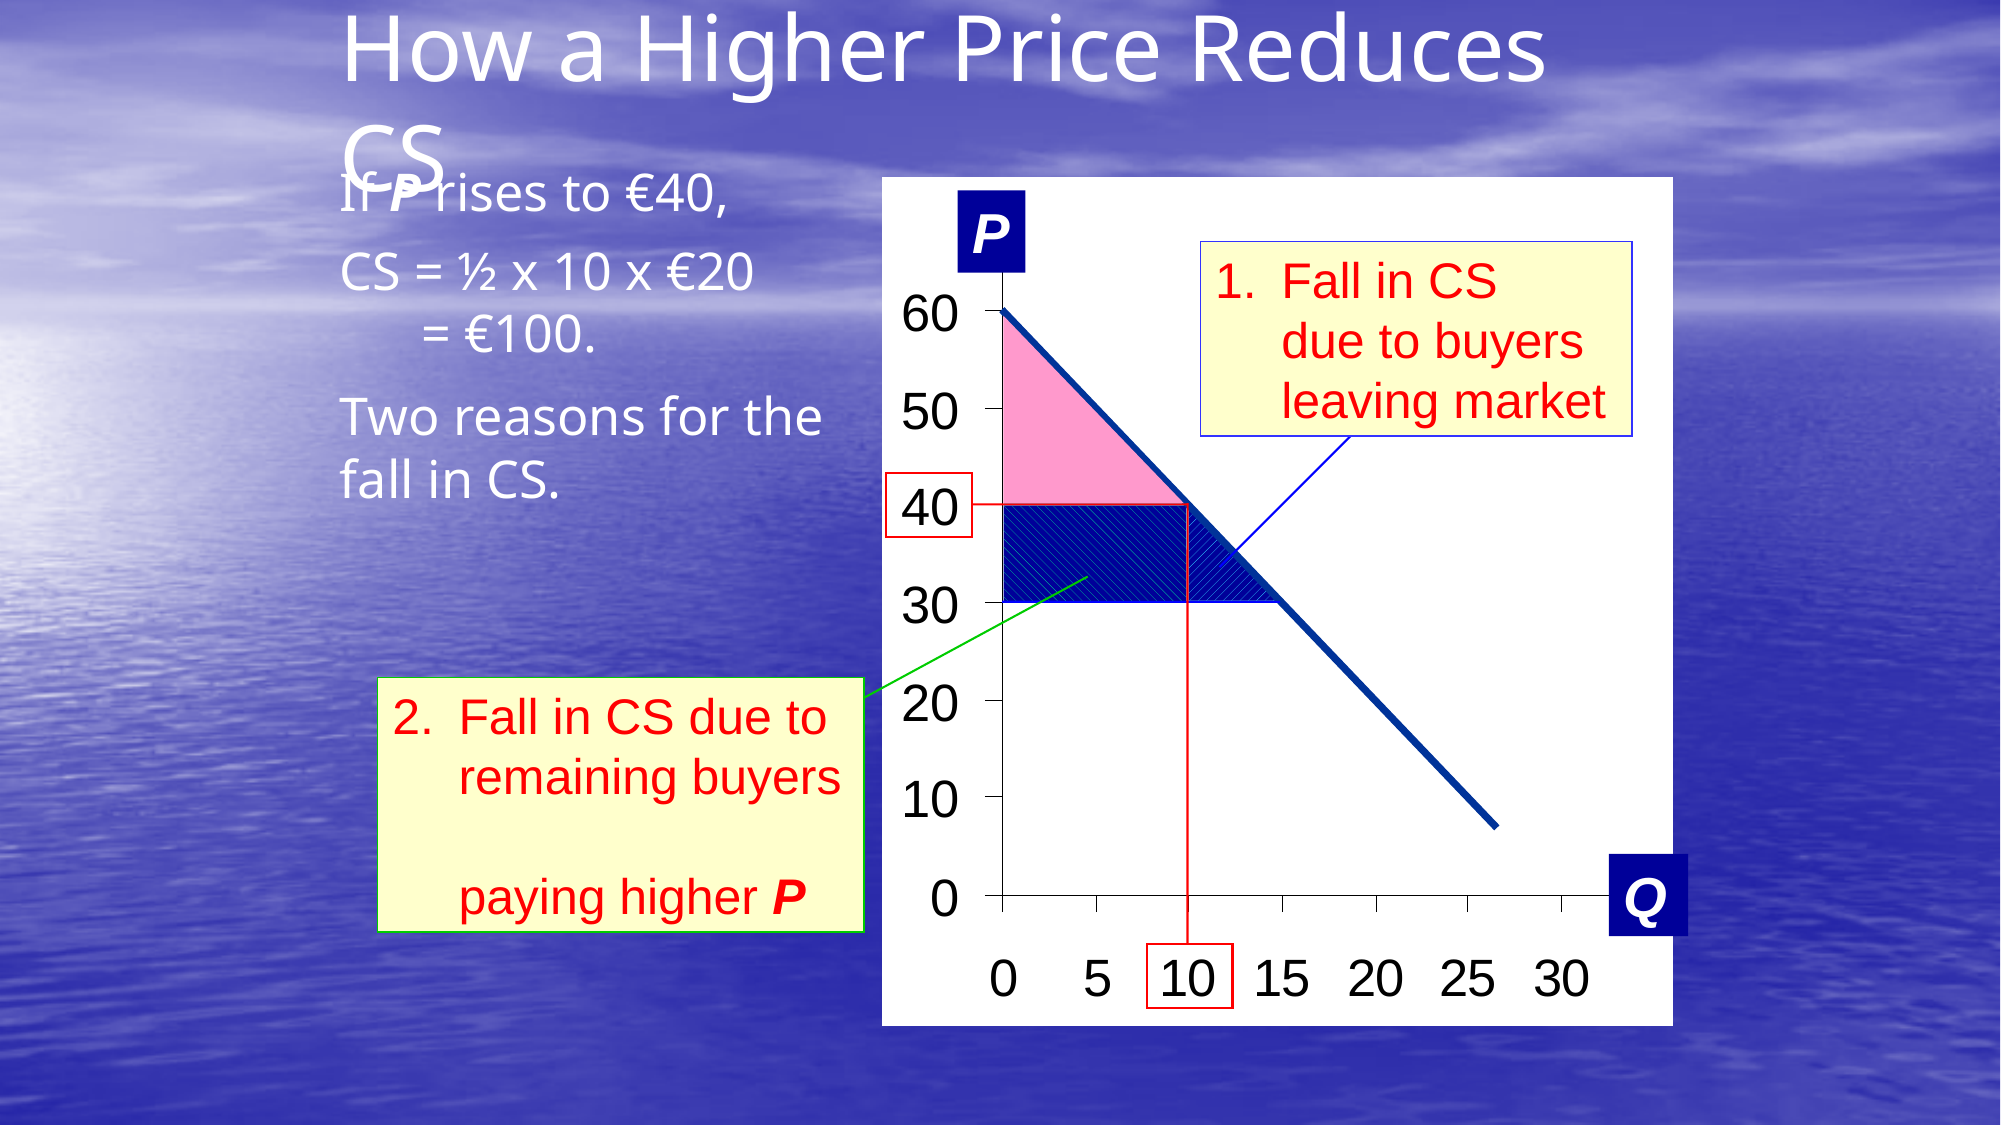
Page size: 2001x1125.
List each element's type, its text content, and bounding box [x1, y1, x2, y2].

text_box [1233, 568, 1566, 883]
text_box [886, 472, 1233, 1009]
list If P rises to €40, CS = ½ x 10 x €20 = €100. Two reasons for the fall in CS. [324, 152, 842, 1088]
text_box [377, 576, 1088, 874]
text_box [1001, 309, 1200, 472]
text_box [871, 165, 1689, 1035]
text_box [1200, 241, 1633, 568]
title How a Higher Price Reduces CS [324, 24, 1675, 175]
